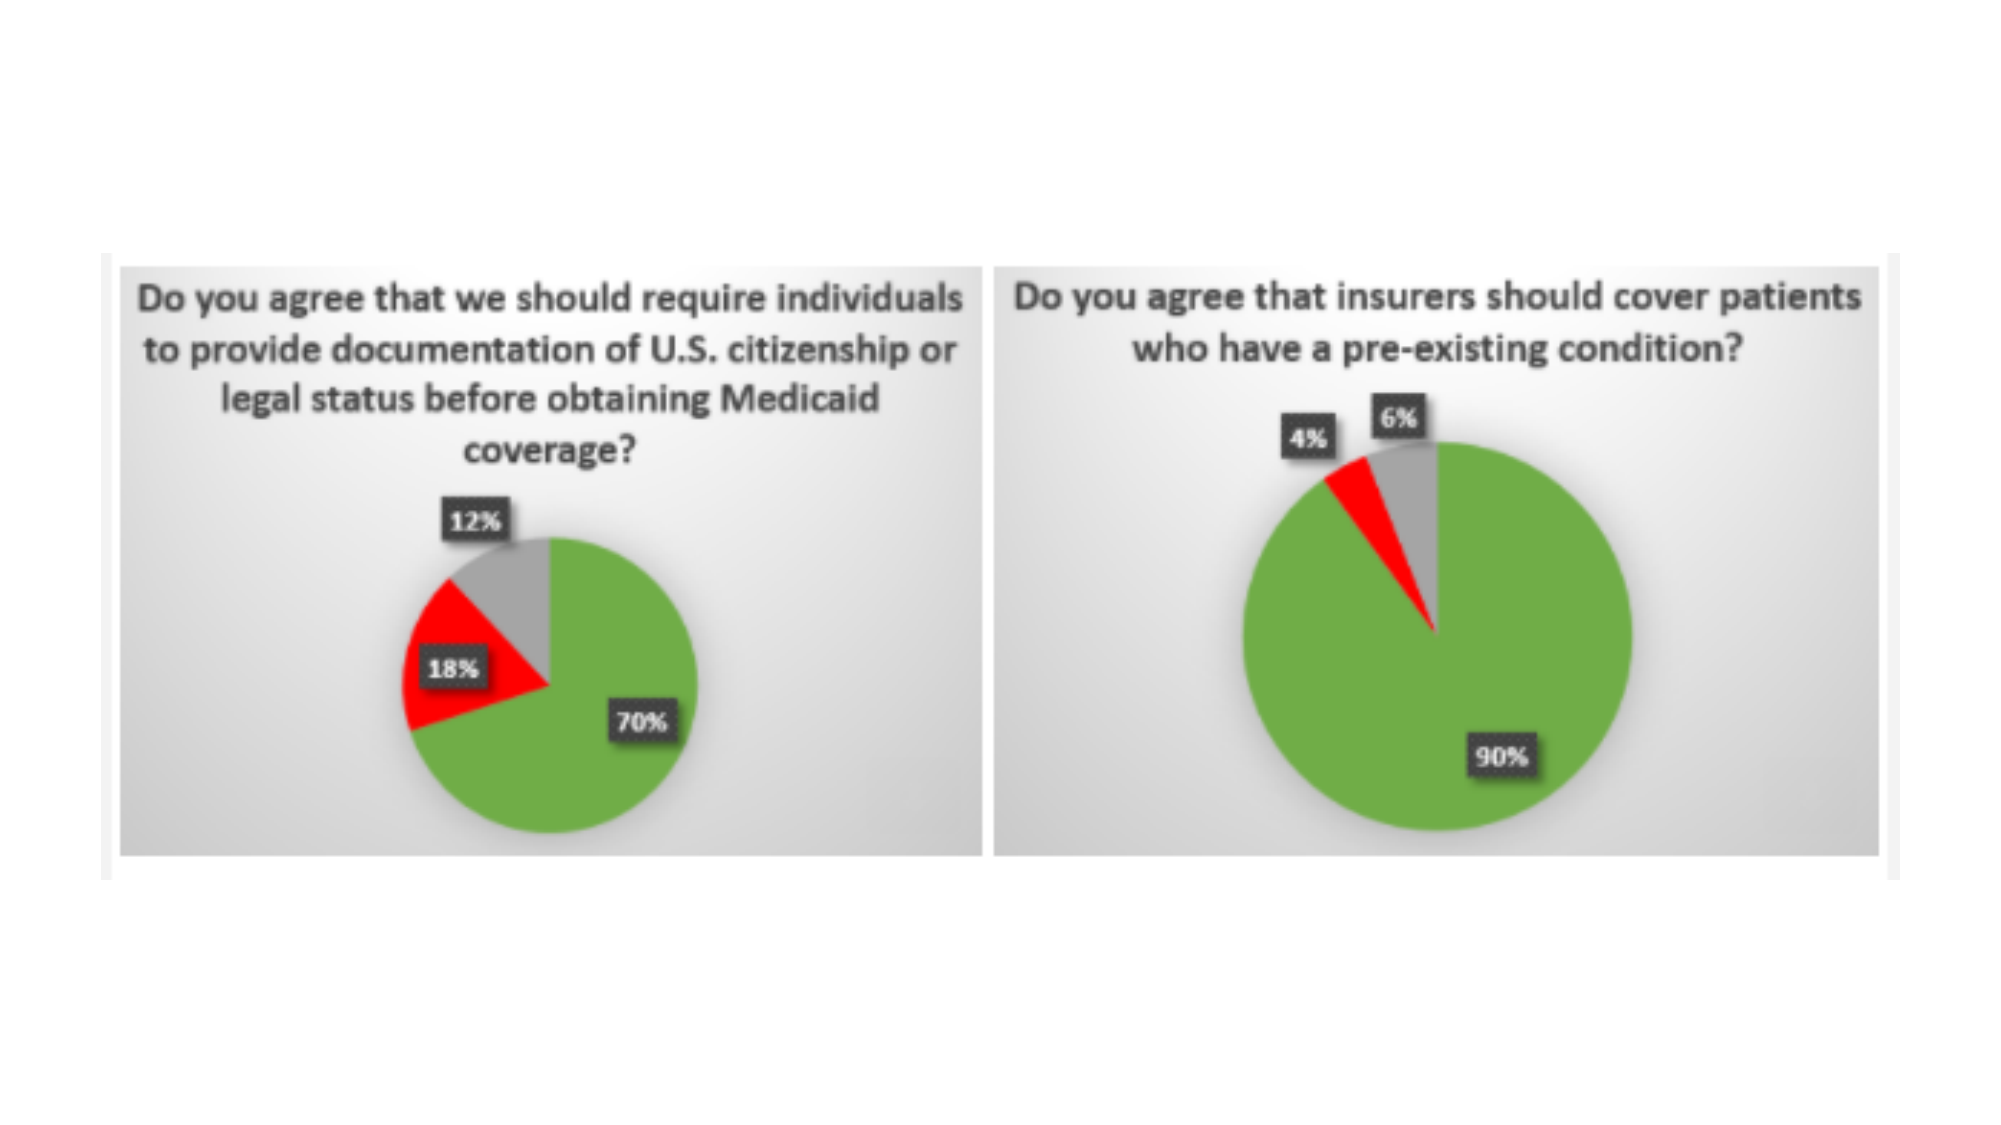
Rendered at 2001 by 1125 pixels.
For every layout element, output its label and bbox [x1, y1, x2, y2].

list [100, 252, 1900, 880]
